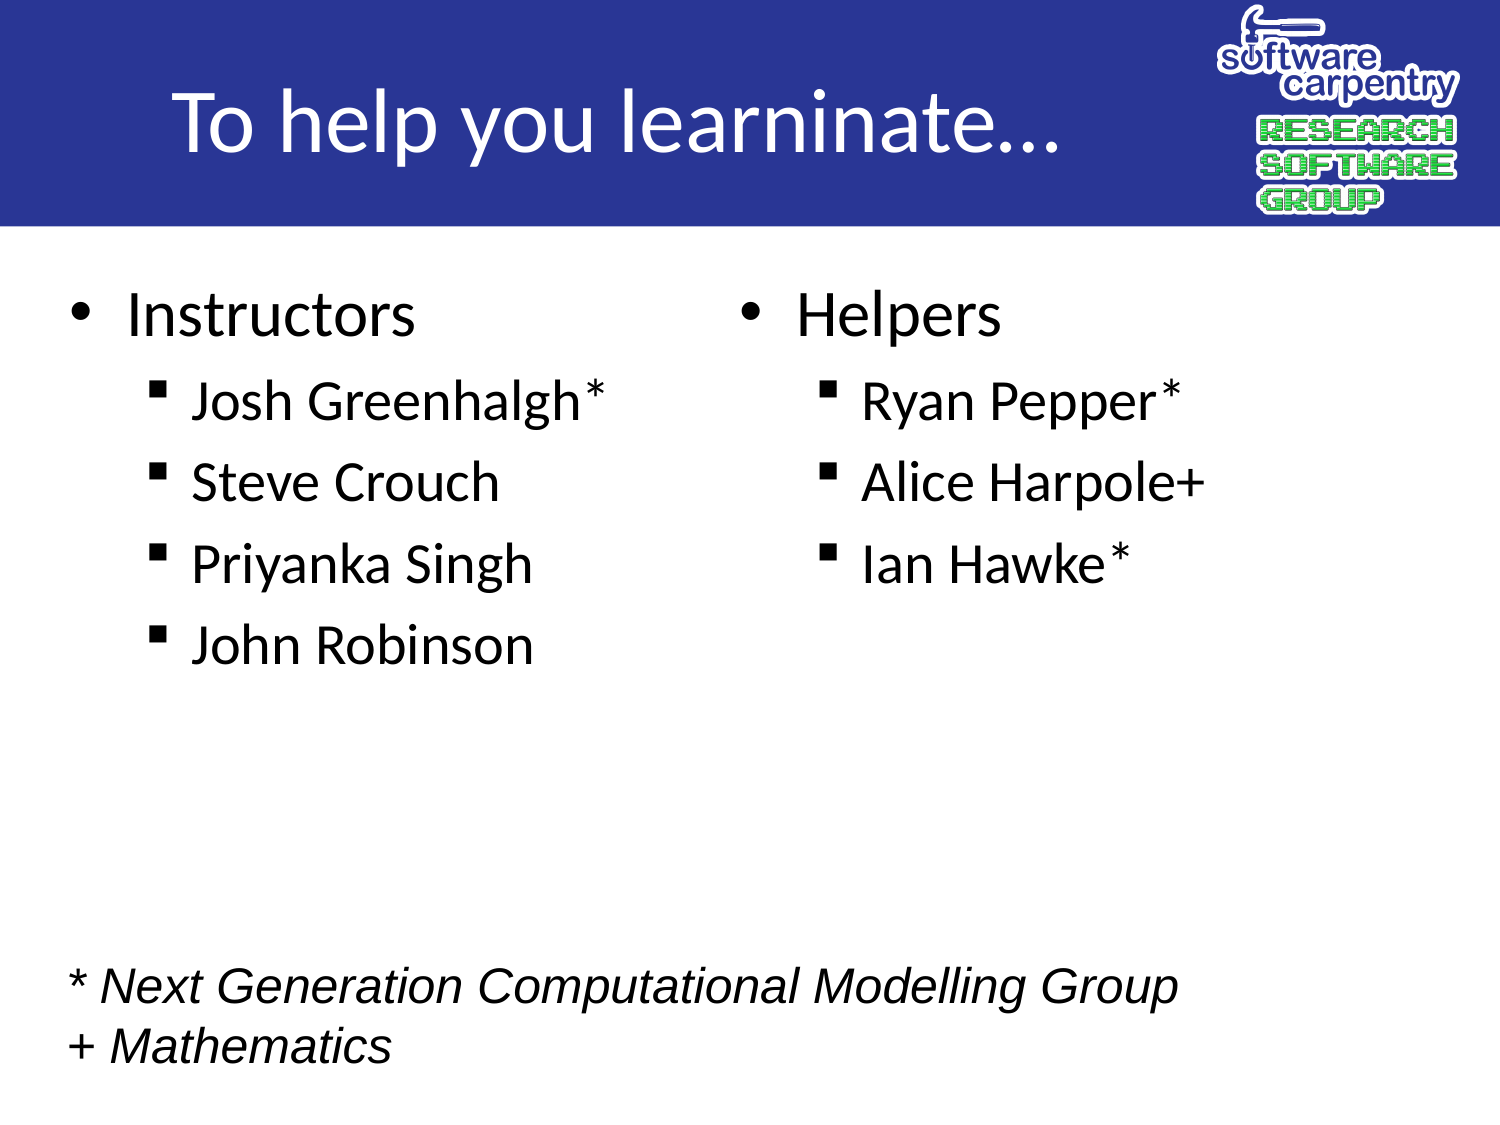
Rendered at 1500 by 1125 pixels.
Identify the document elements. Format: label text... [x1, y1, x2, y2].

text_box * Next Generation Computational Modelling Group + Mathematics [51, 946, 1263, 1082]
list Instructors Josh Greenhalgh* Steve Crouch Priyanka Singh John Robinson Helpers Ryan Pepper* Alice Harpole+ Ian Hawke* [54, 262, 1425, 799]
picture [1255, 113, 1465, 227]
picture [1216, 3, 1461, 108]
title To help you learninate… [51, 21, 1182, 210]
